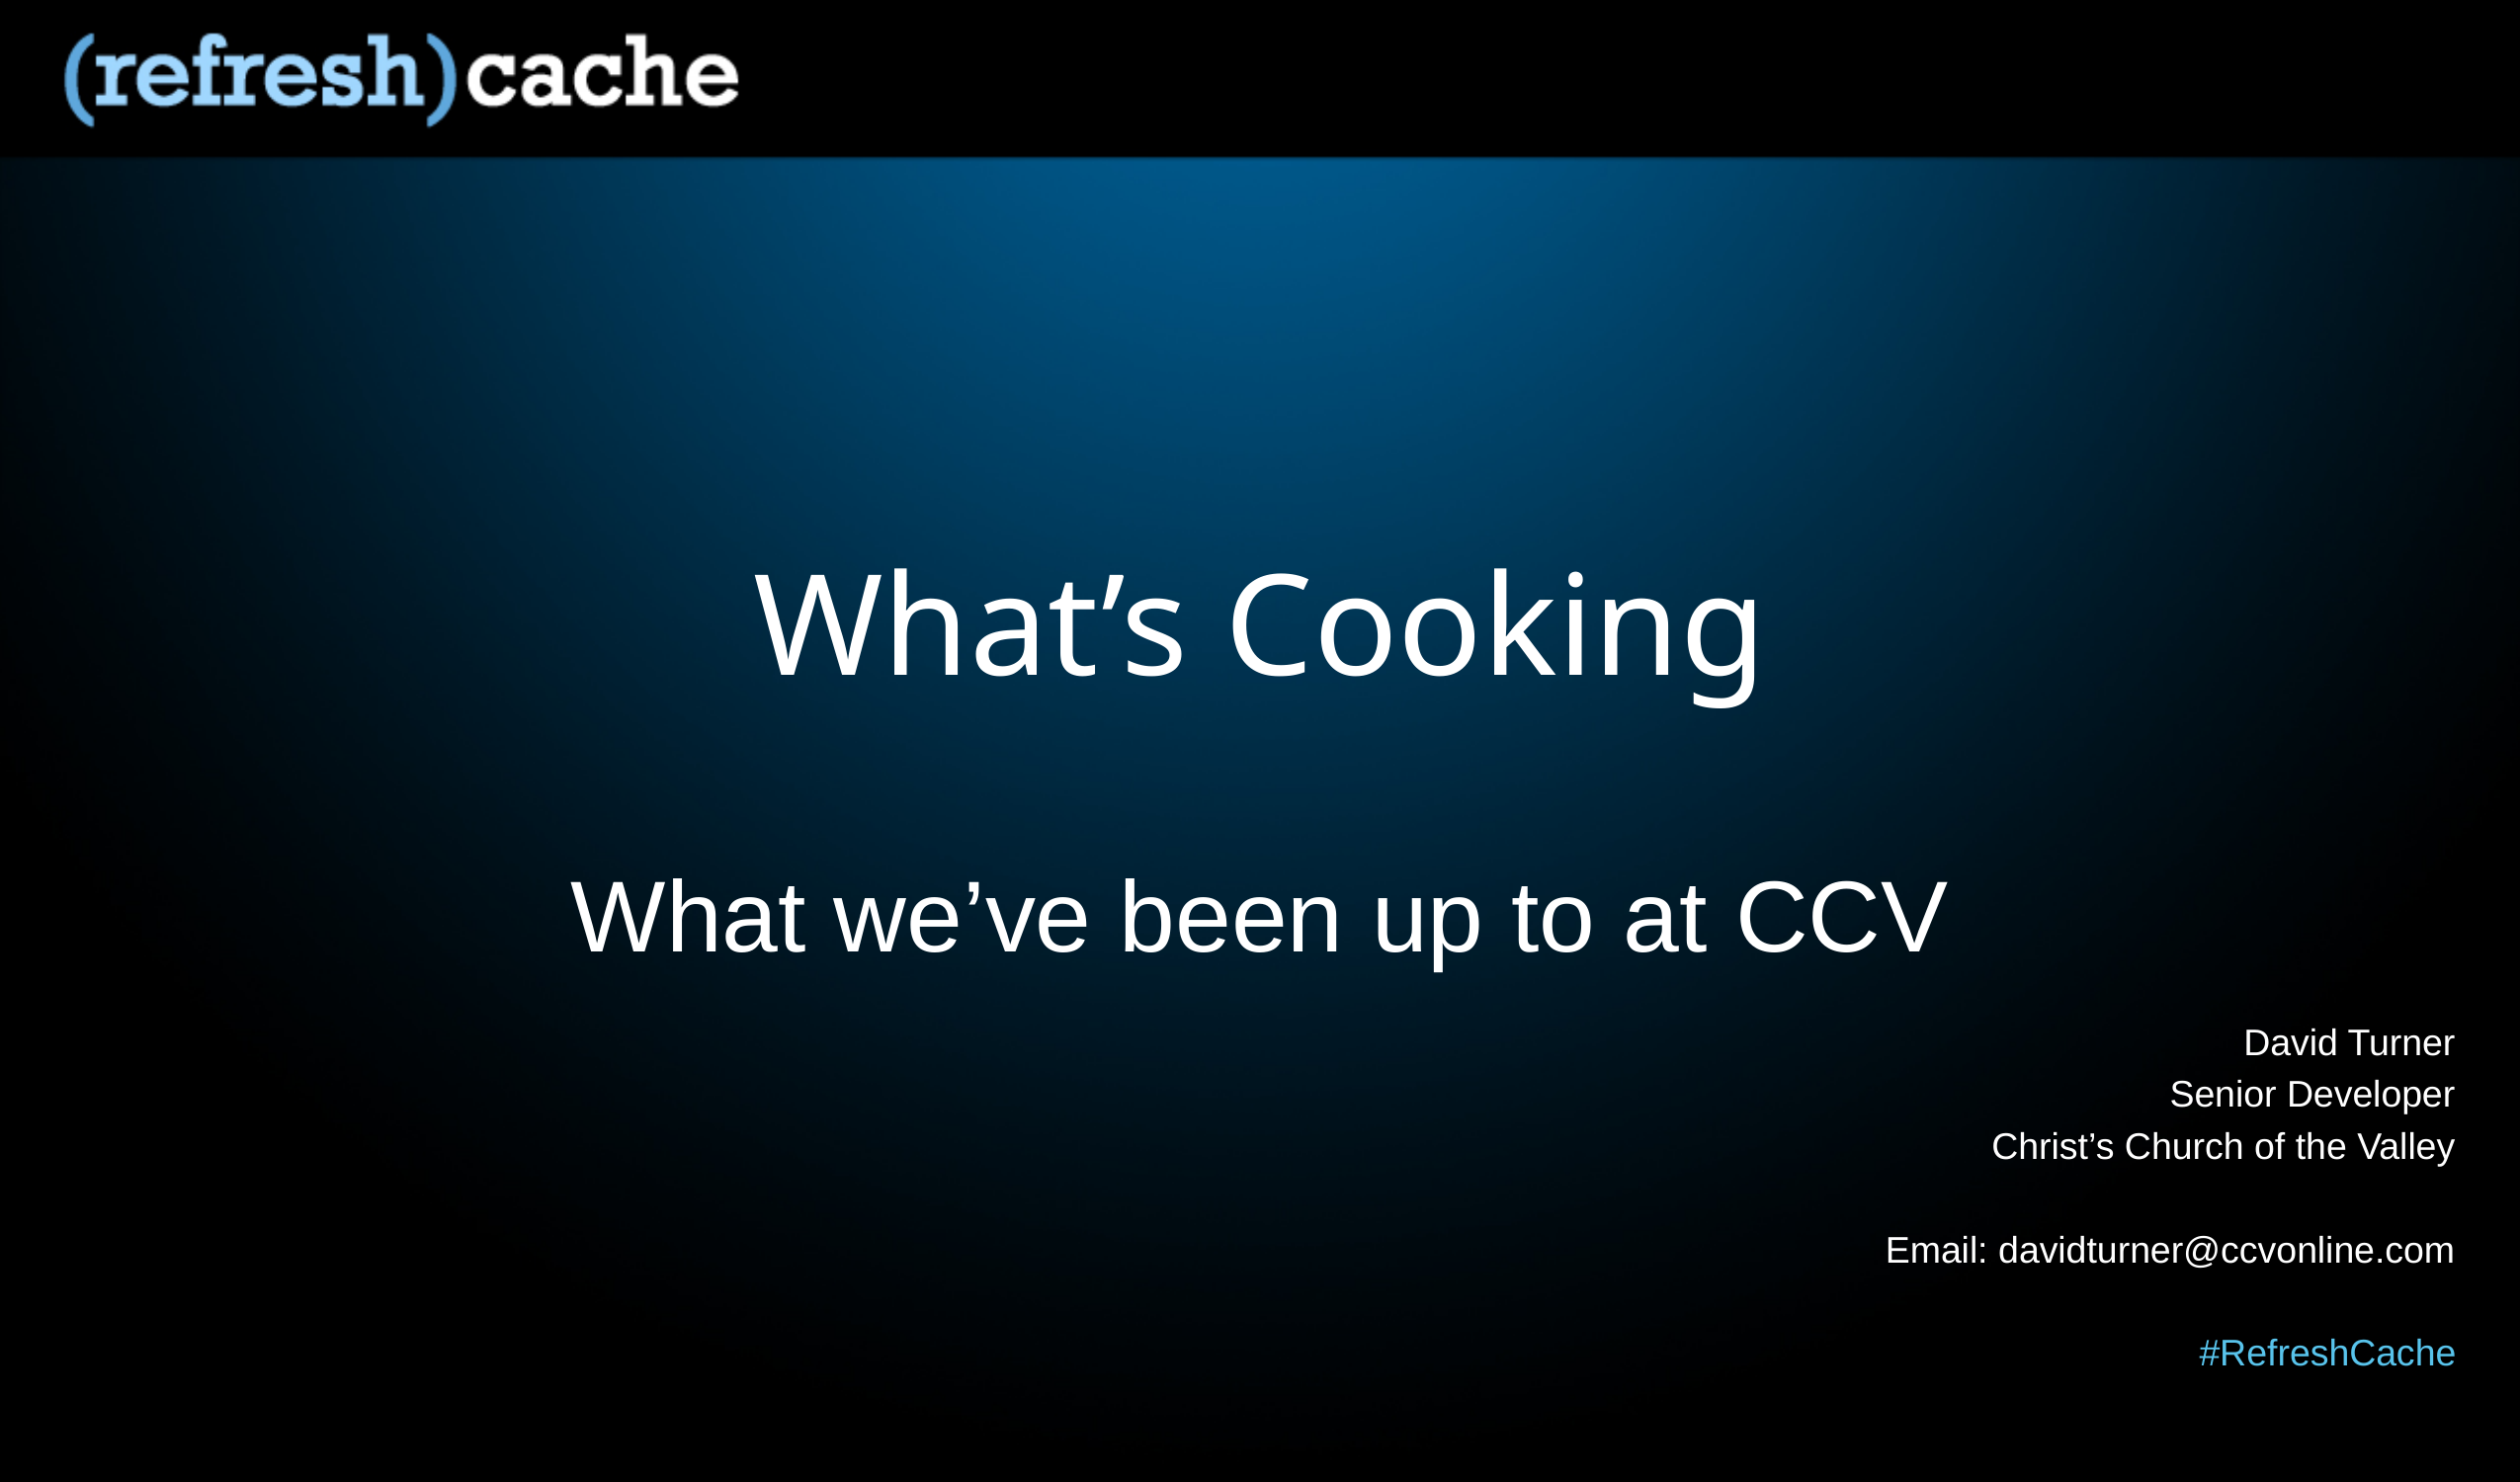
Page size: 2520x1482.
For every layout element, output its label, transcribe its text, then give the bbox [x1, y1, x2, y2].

picture [0, 0, 2520, 1482]
title What’s Cooking [189, 459, 2331, 779]
list David Turner Senior Developer Christ’s Church of the Valley Email: davidturner@ccvonline.com [1687, 1006, 2478, 1322]
subtitle What we’ve been up to at CCV [378, 839, 2142, 1219]
